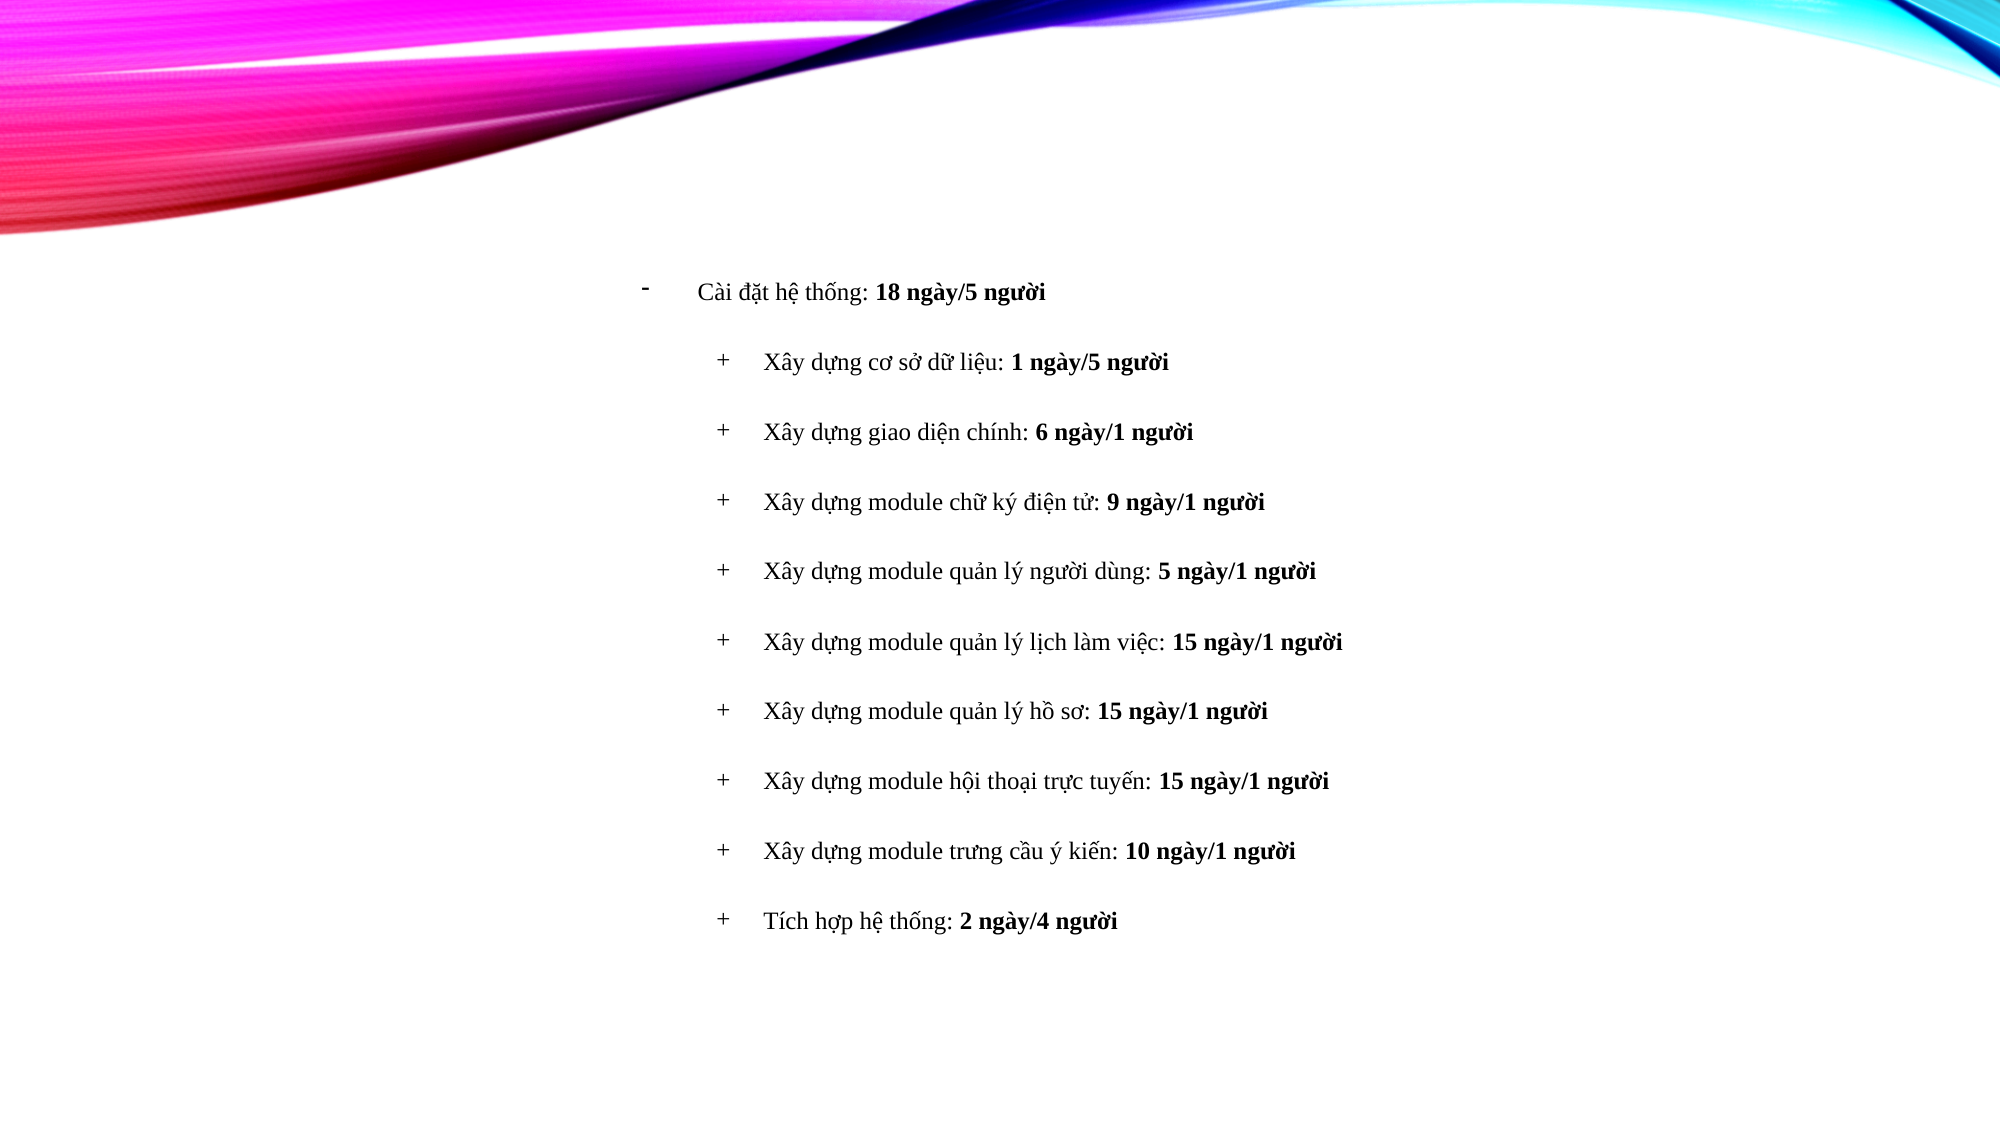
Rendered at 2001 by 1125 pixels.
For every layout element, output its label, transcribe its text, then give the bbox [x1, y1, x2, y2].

picture [1890, 0, 2000, 75]
picture [1910, 0, 2000, 45]
picture [0, 0, 2000, 237]
text_box Cài đặt hệ thống: 18 ngày/5 người Xây dựng cơ sở dữ liệu: 1 ngày/5 người Xây dựng giao diện chính: 6 ngày/1 người Xây dựng module chữ ký điện tử: 9 ngày/1 người Xây dựng module quản lý người dùng: 5 ngày/1 người Xây dựng module quản lý lịch làm việc: 15 ngày/1 người Xây dựng module quản lý hồ sơ: 15 ngày/1 người Xây dựng module hội thoại trực tuyến: 15 ngày/1 người Xây dựng module trưng cầu ý kiến: 10 ngày/1 người Tích hợp hệ thống: 2 ngày/4 người [626, 252, 1860, 1012]
